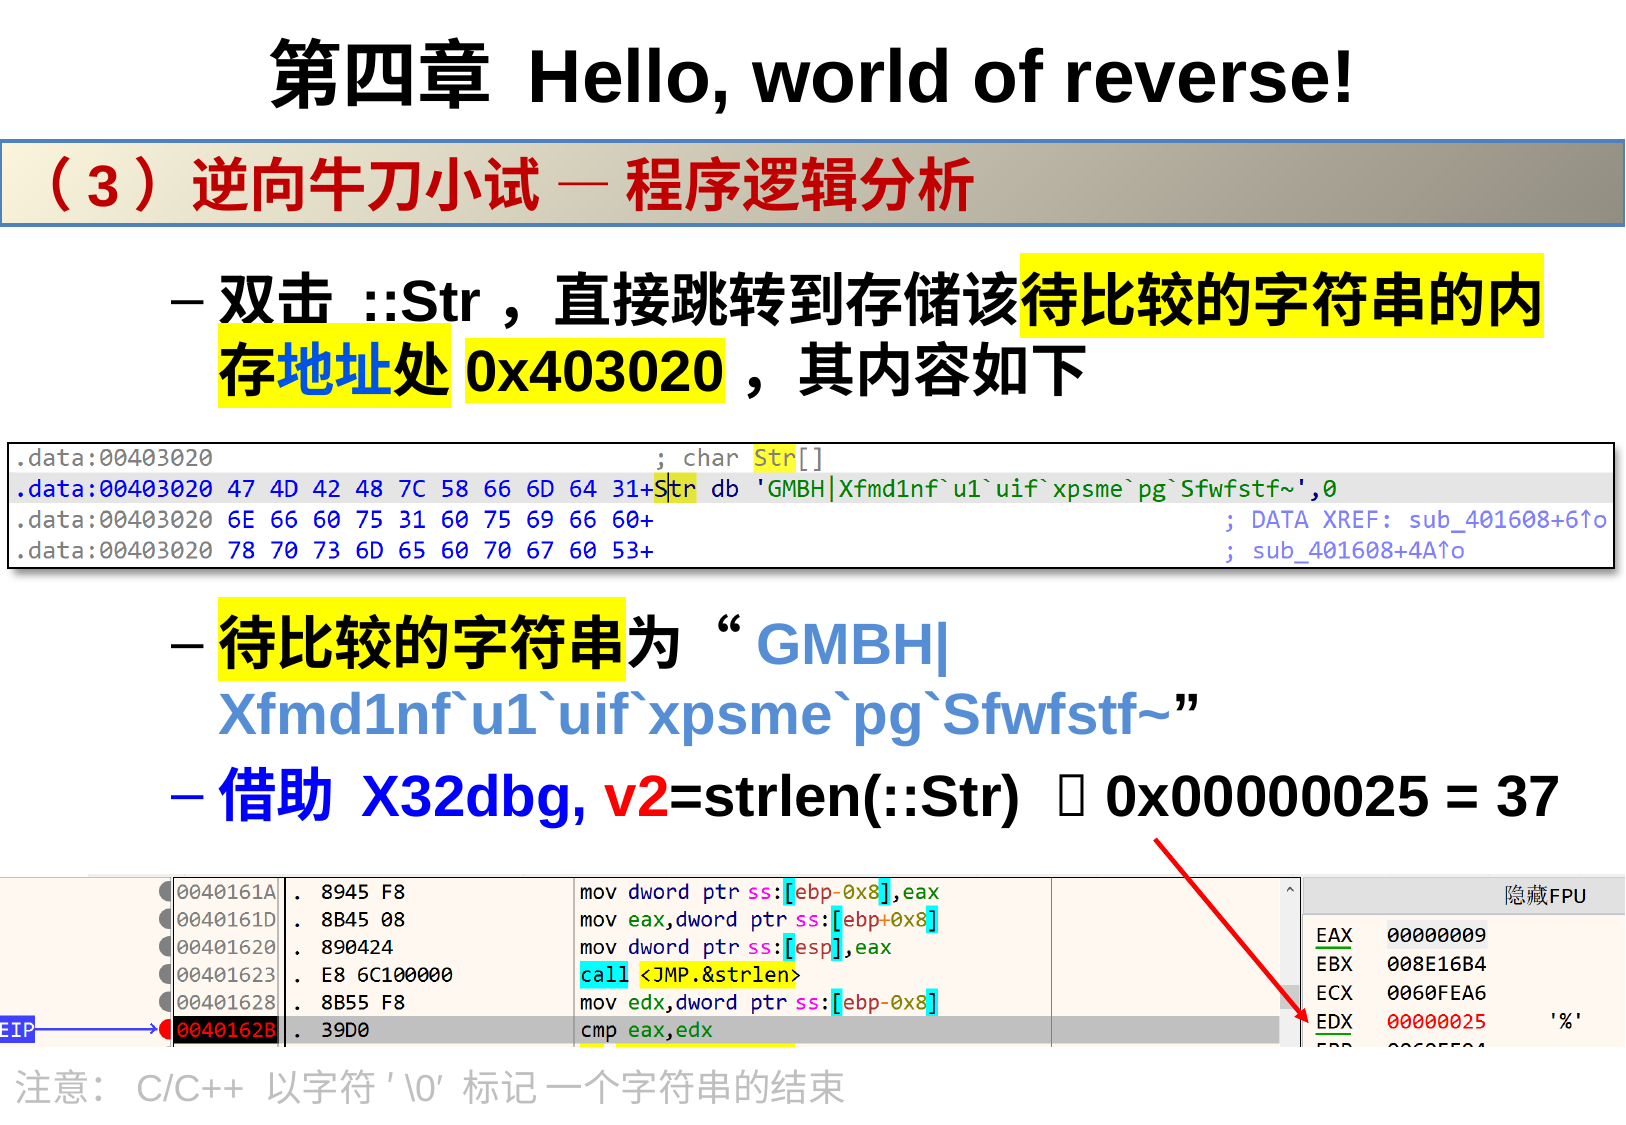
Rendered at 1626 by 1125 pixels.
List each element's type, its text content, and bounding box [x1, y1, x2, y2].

text_box （3）逆向牛刀小试 — 程序逻辑分析 [0, 139, 1625, 227]
list 双击 ::Str，直接跳转到存储该待比较的字符串的内存地址处0x403020，其内容如下 待比较的字符串为“GMBH|Xfmd1nf`u1`uif`xpsme`pg`Sfwfstf~” 借助 X32dbg, v2=strlen(::Str)  0x00000025 = 37 [81, 255, 1593, 442]
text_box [1154, 838, 1309, 1024]
picture [8, 444, 1614, 568]
list 双击 ::Str，直接跳转到存储该待比较的字符串的内存地址处0x403020，其内容如下 待比较的字符串为“GMBH|Xfmd1nf`u1`uif`xpsme`pg`Sfwfstf~” 借助 X32dbg, v2=strlen(::Str)  0x00000025 = 37 [81, 581, 1593, 873]
title 第四章 Hello, world of reverse! [81, 19, 1544, 126]
picture [0, 874, 1625, 1047]
text_box 注意：C/C++ 以字符 ′\0′ 标记 一个字符串的结束 [0, 1057, 1625, 1117]
